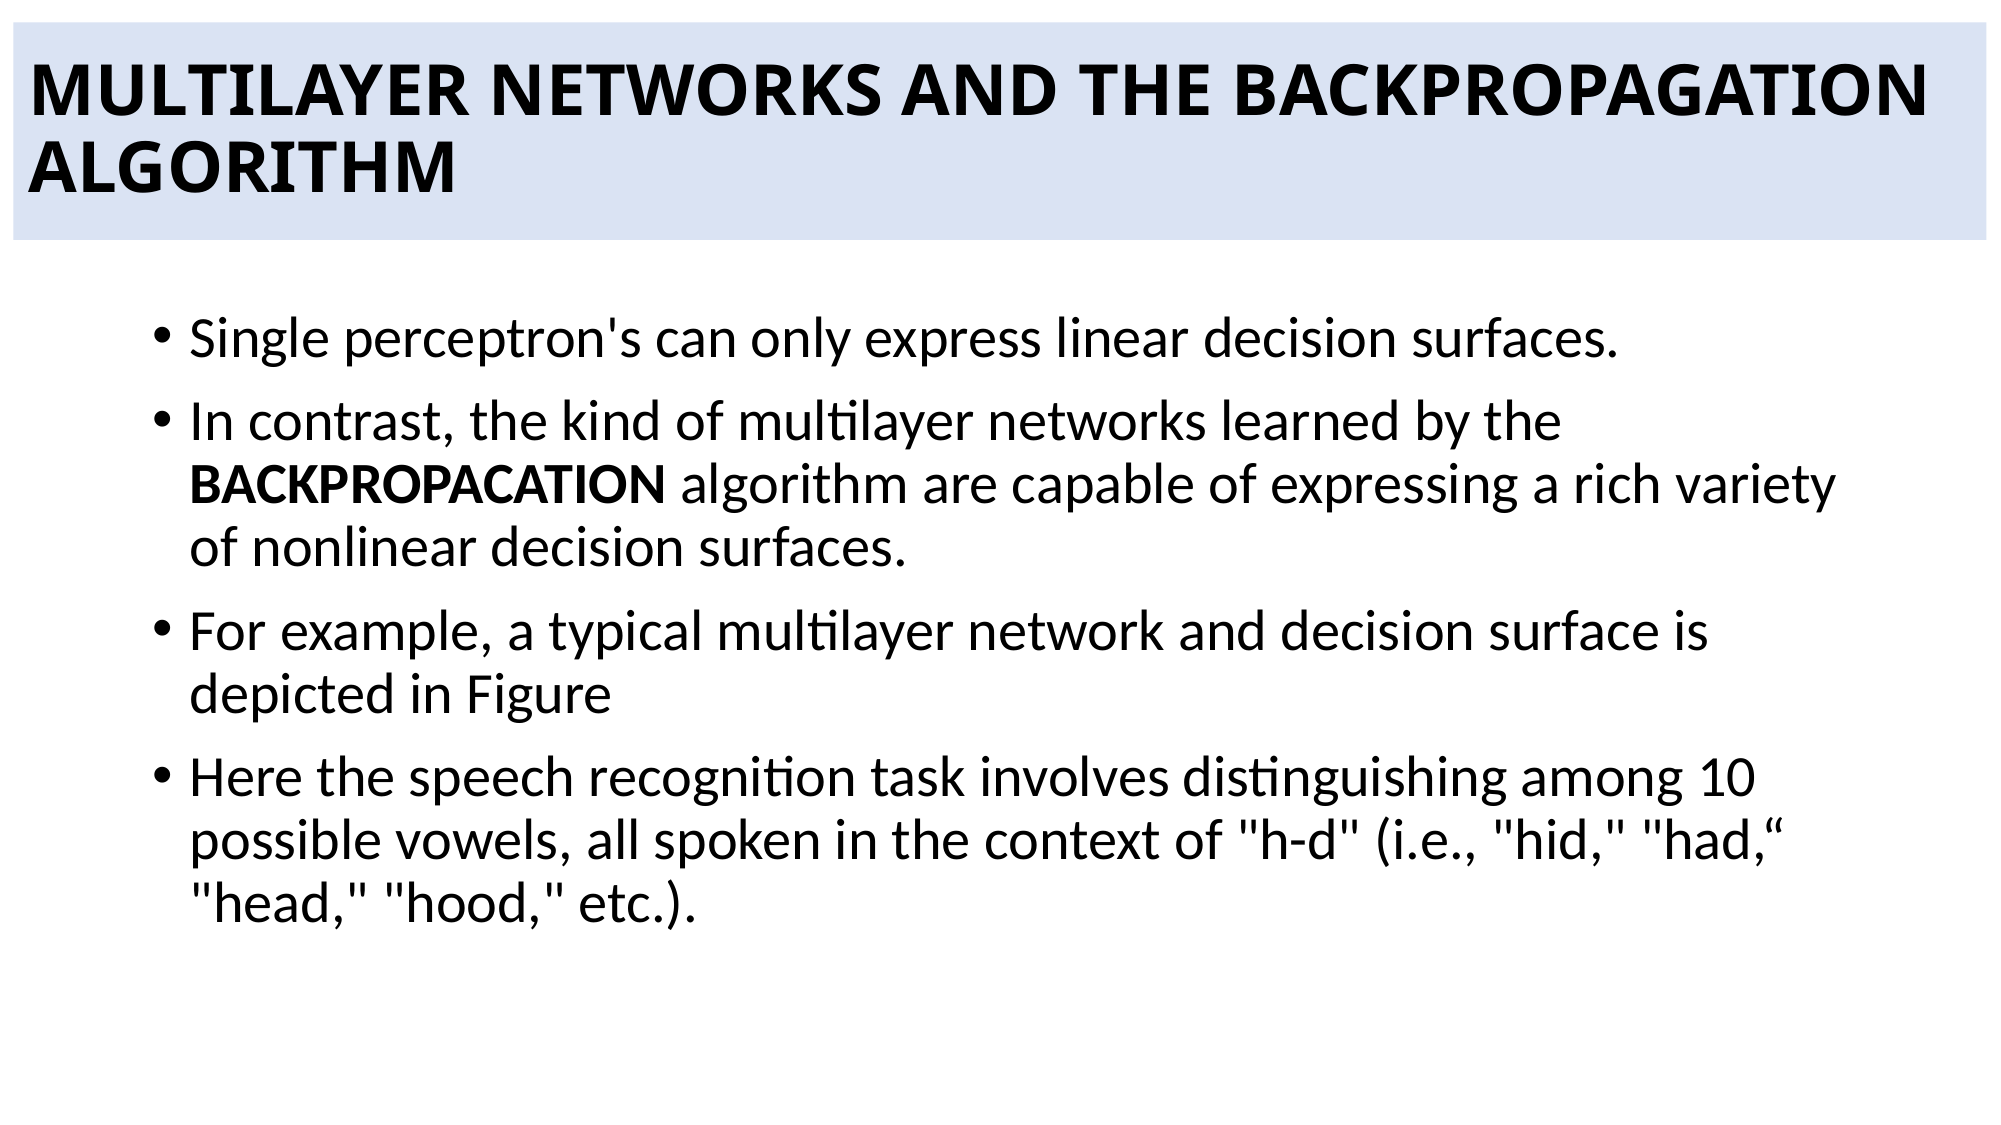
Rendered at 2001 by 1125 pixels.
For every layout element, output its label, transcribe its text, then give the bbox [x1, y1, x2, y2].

list Single perceptron's can only express linear decision surfaces. In contrast, the kind of multilayer networks learned by the BACKPROPACATION algorithm are capable of expressing a rich variety of nonlinear decision surfaces. For example, a typical multilayer network and decision surface is depicted in Figure Here the speech recognition task involves distinguishing among 10 possible vowels, all spoken in the context of "h-d" (i.e., "hid," "had,“ "head," "hood," etc.). [137, 299, 1863, 1014]
title MULTILAYER NETWORKS AND THE BACKPROPAGATION ALGORITHM [13, 22, 1987, 240]
